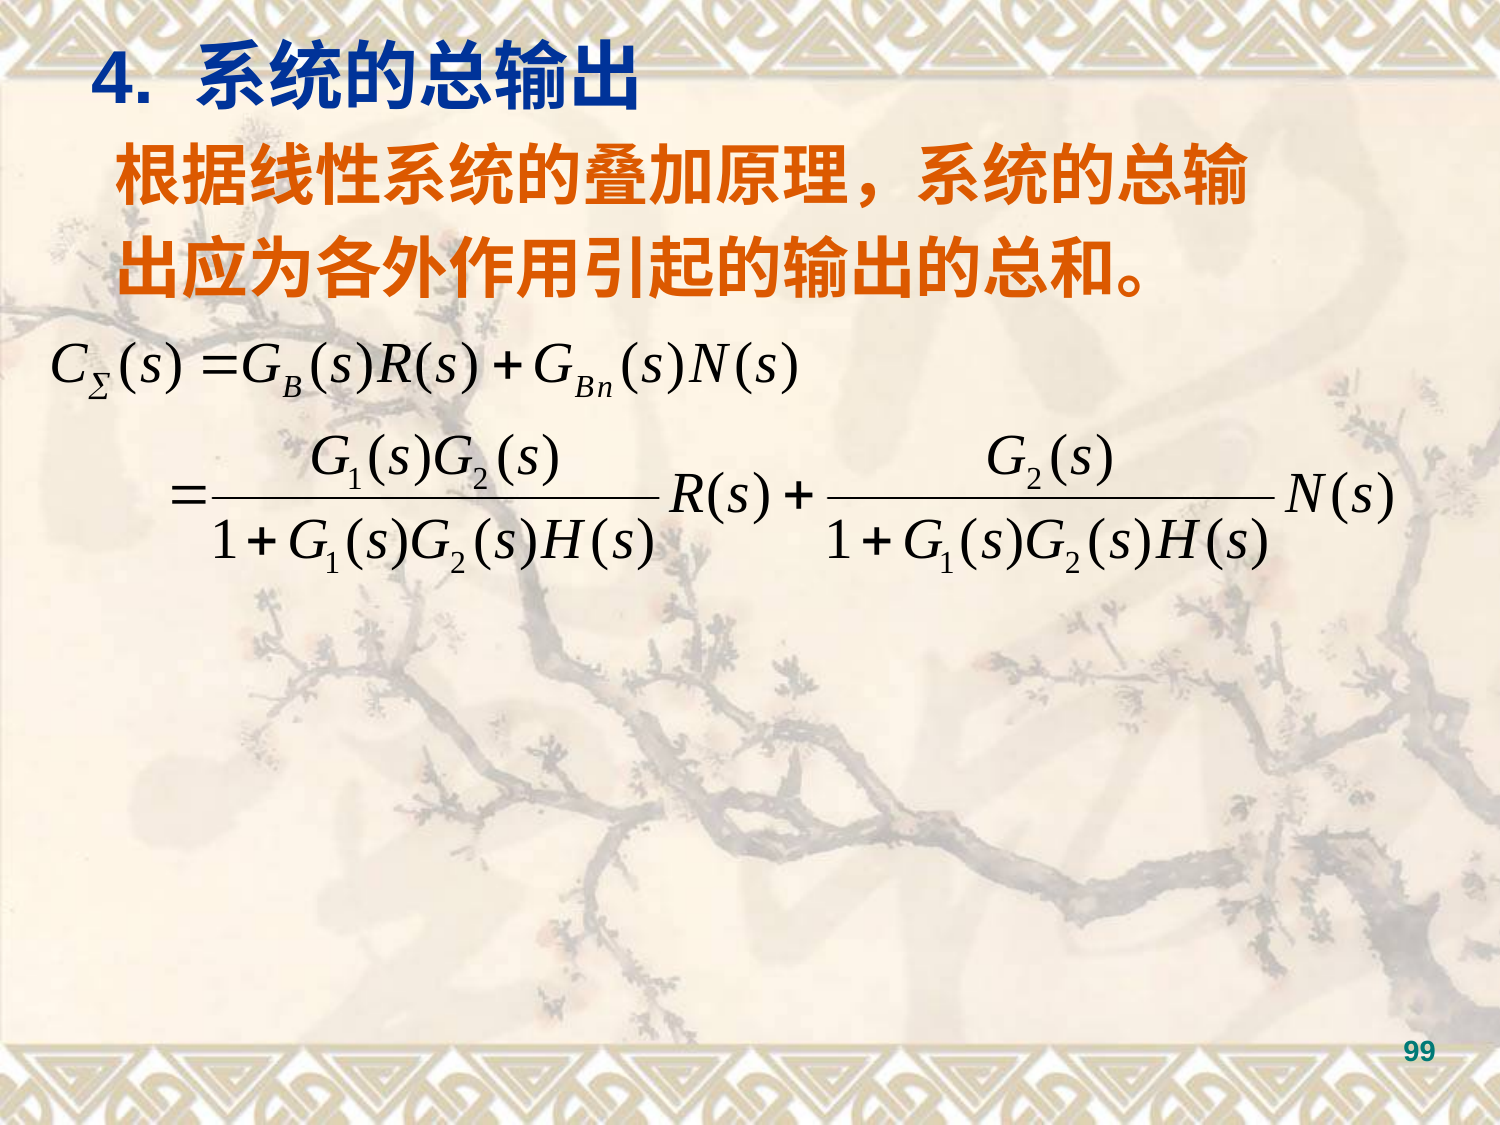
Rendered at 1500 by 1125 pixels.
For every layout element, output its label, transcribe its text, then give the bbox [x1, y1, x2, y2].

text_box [40, 326, 1409, 587]
slide_number [1074, 1024, 1451, 1103]
text_box 根据线性系统的叠加原理，系统的总输 出应为各外作用引起的输出的总和。 [100, 125, 1338, 324]
title 4. 系统的总输出 [76, 30, 1278, 116]
picture [0, 0, 1500, 1125]
